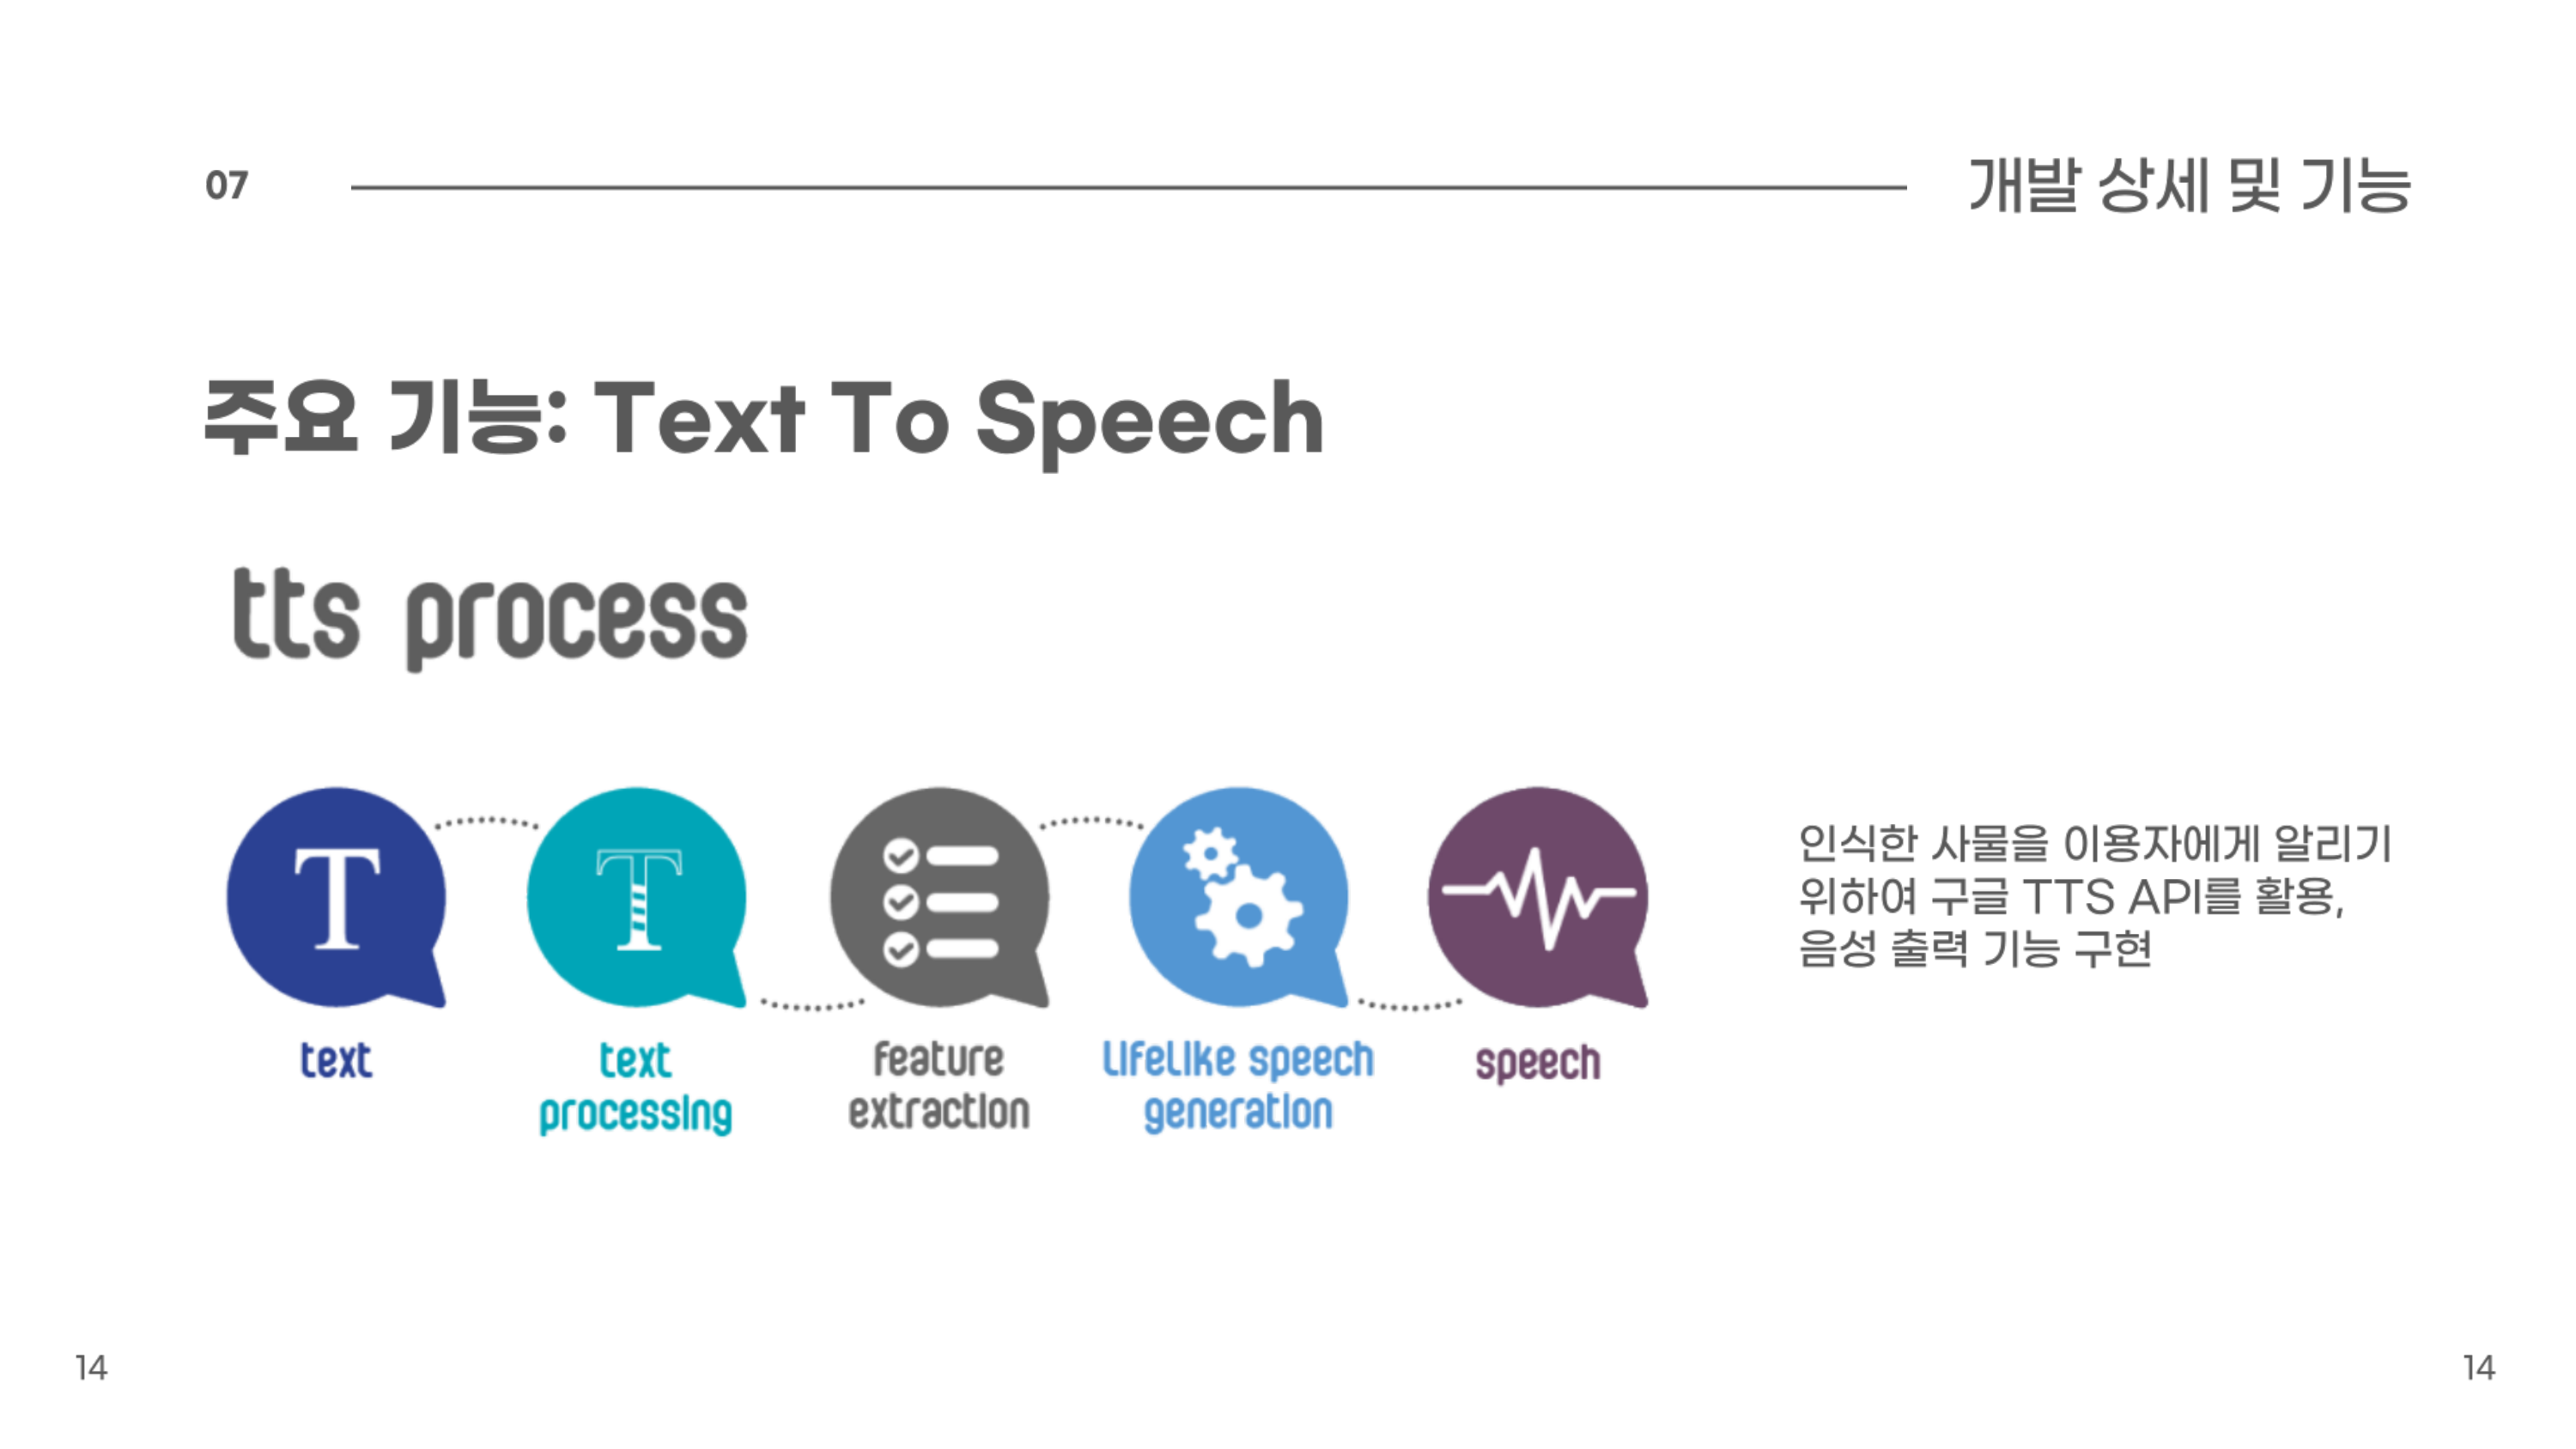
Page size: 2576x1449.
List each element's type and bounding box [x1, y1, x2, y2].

picture [199, 160, 264, 228]
text_box [204, 522, 1678, 1200]
picture [1941, 140, 2442, 244]
picture [70, 1346, 124, 1403]
picture [2458, 1346, 2512, 1403]
picture [187, 351, 1360, 512]
picture [1792, 811, 2415, 988]
text_box [350, 180, 1907, 197]
